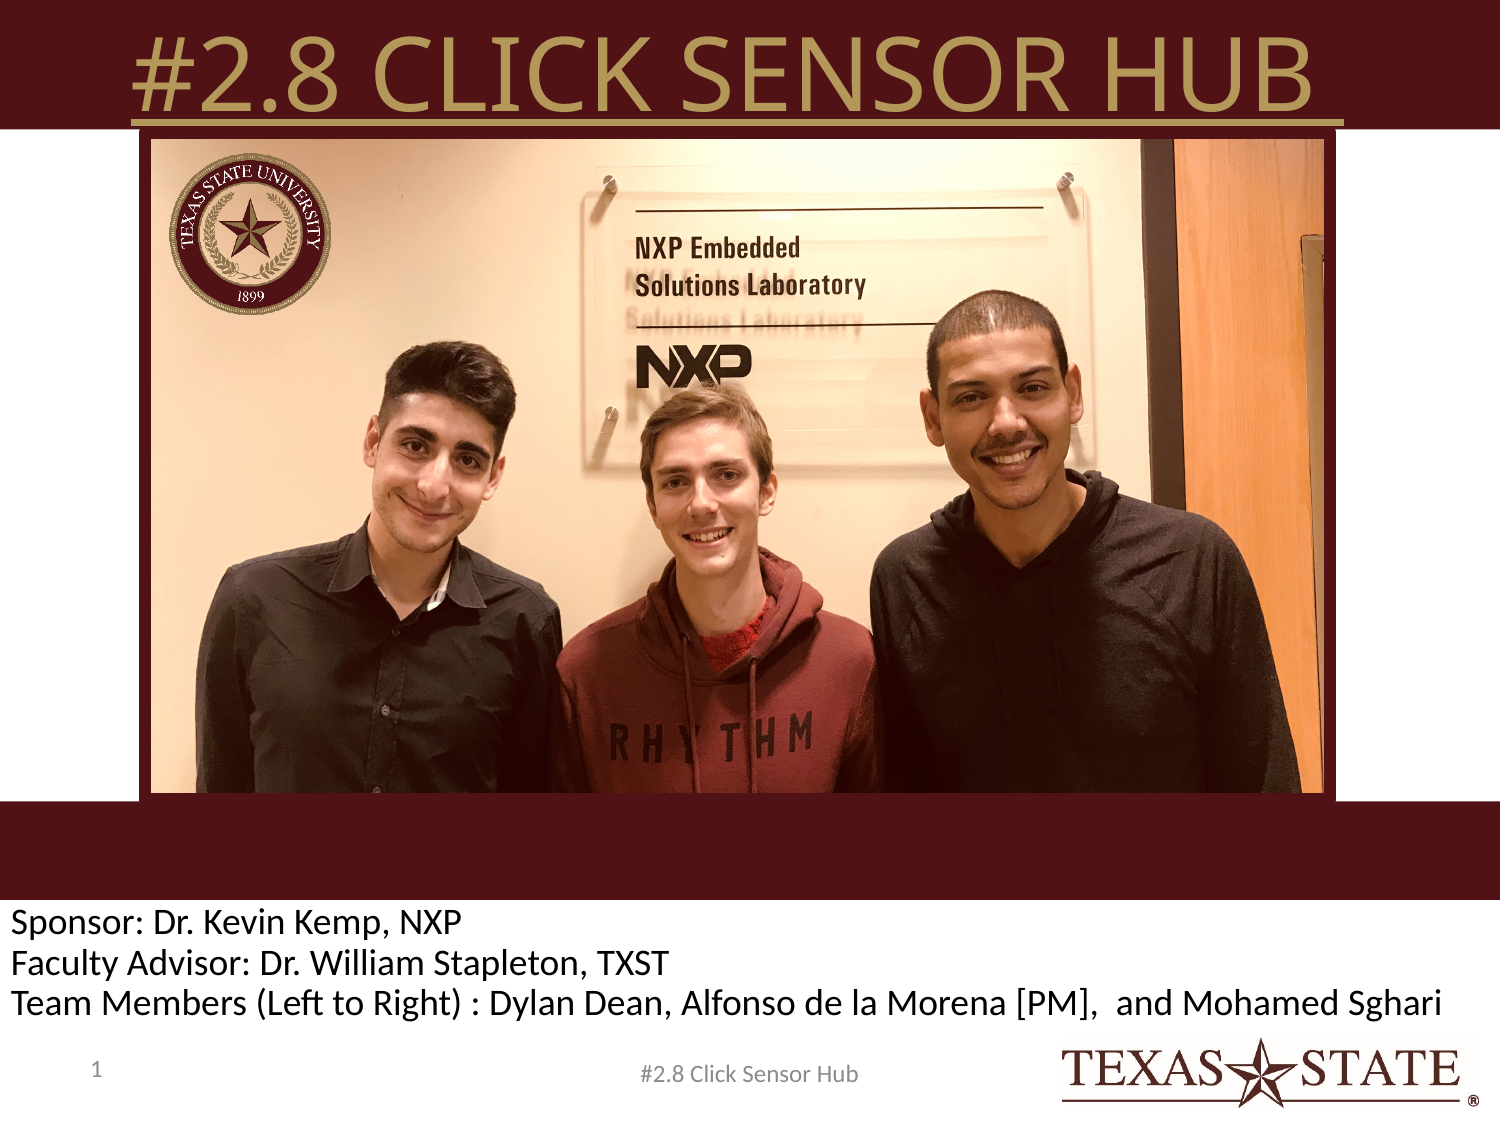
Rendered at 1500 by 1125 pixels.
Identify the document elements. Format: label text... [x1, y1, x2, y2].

picture [151, 138, 1324, 794]
text_box [1488, 0, 1500, 131]
text_box #2.8 CLICK SENSOR HUB [0, 0, 1488, 140]
text_box Sponsor: Dr. Kevin Kemp, NXP Faculty Advisor: Dr. William Stapleton, TXST Team Members (Left to Right) : Dylan Dean, Alfonso de la Morena [PM], and Mohamed Sghari [0, 902, 1500, 1030]
footer #2.8 Click Sensor Hub [512, 1042, 988, 1103]
slide_number 1 [75, 1037, 425, 1098]
picture [1062, 1037, 1479, 1108]
text_box [0, 799, 1500, 902]
